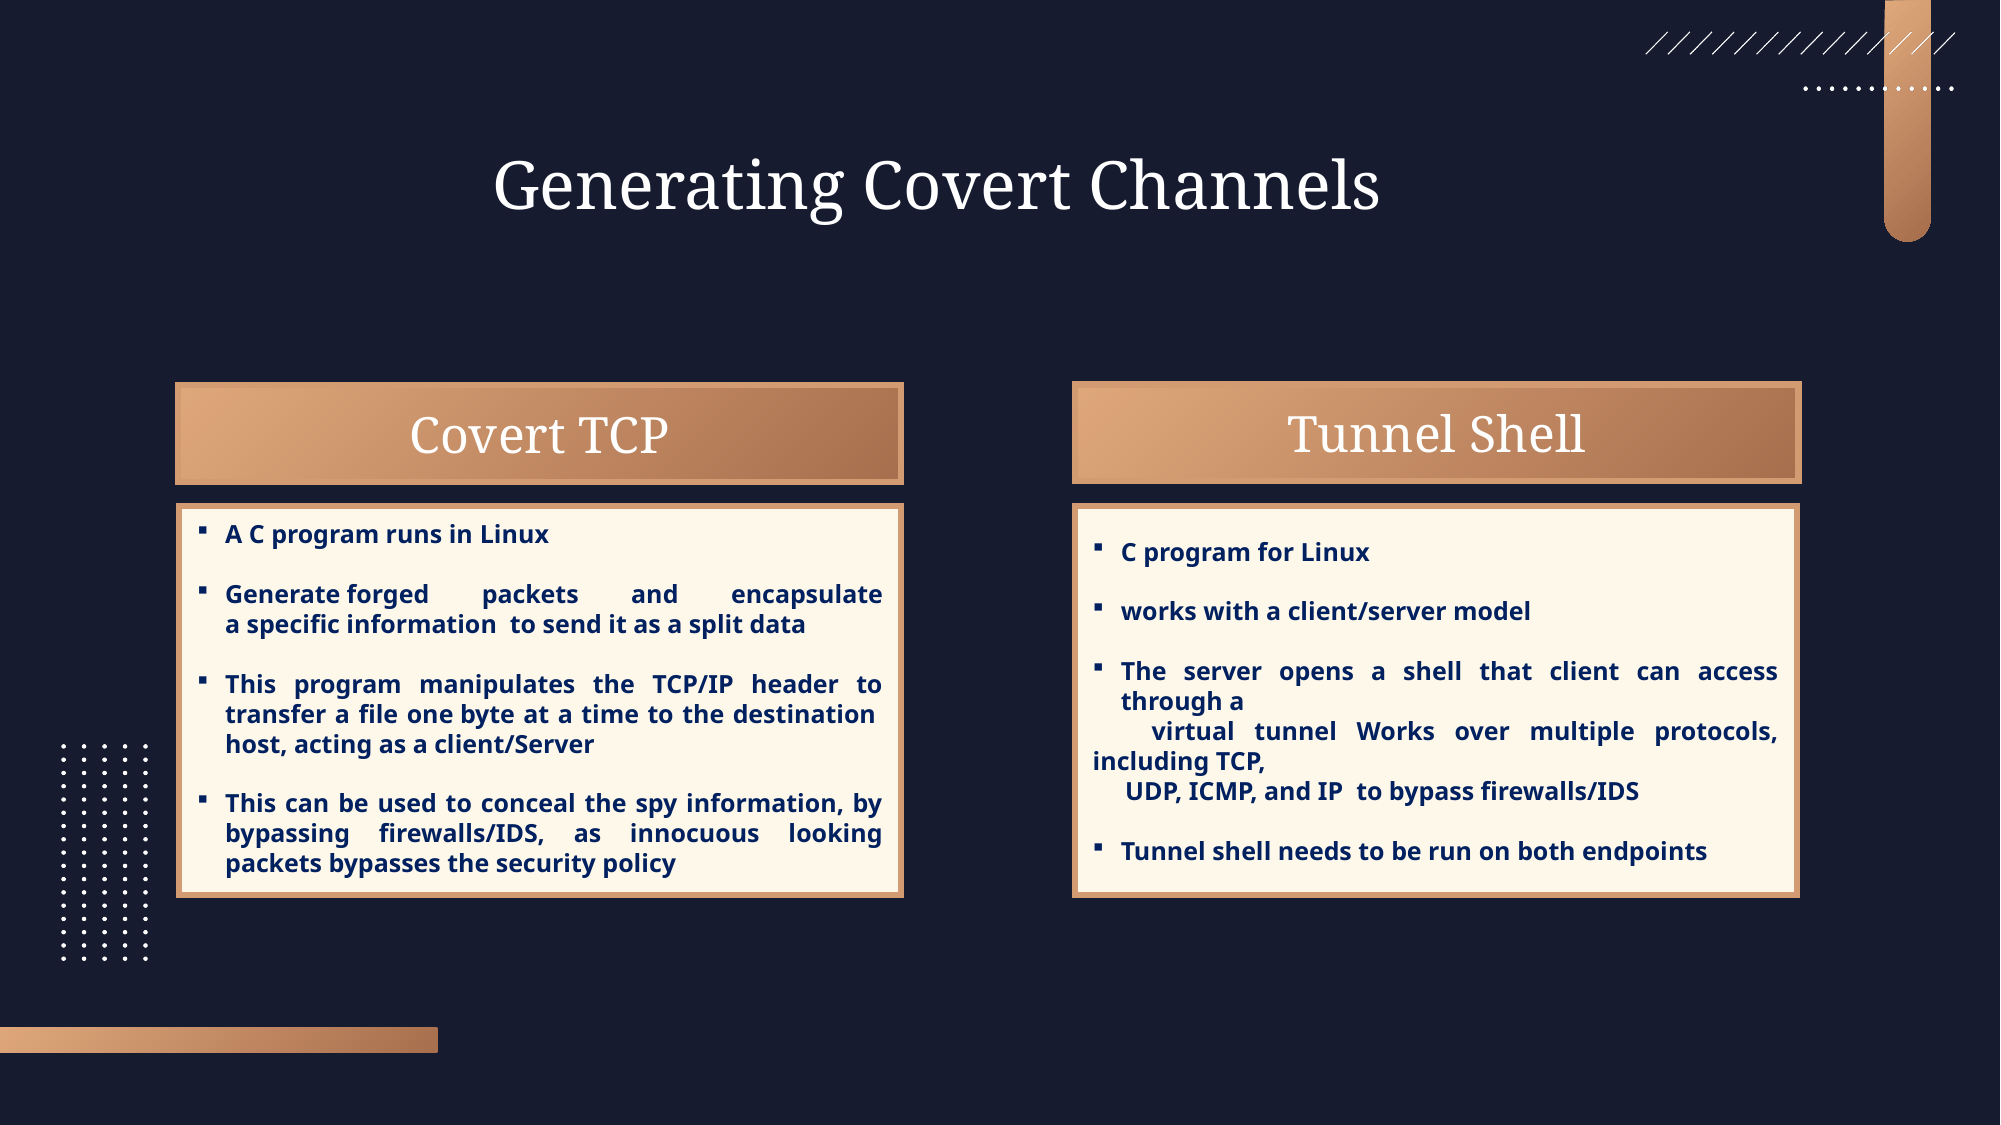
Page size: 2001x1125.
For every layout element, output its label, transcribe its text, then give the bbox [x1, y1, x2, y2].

text_box Covert TCP [177, 385, 902, 482]
text_box A C program runs in Linux Generate forged packets and encapsulate a specific information to send it as a split data This program manipulates the TCP/IP header to transfer a file one byte at a time to the destination host, acting as a client/Server This can be used to conceal the spy information, by bypassing firewalls/IDS, as innocuous looking packets bypasses the security policy [179, 506, 902, 896]
text_box C program for Linux works with a client/server model The server opens a shell that client can access through a virtual tunnel Works over multiple protocols, including TCP, UDP, ICMP, and IP to bypass firewalls/IDS Tunnel shell needs to be run on both endpoints [1075, 506, 1797, 896]
picture [1804, 87, 1956, 98]
text_box Generating Covert Channels [477, 135, 1736, 311]
picture [1645, 31, 1956, 55]
text_box [452, 110, 1711, 288]
text_box Tunnel Shell [1075, 384, 1799, 482]
picture [61, 744, 148, 961]
